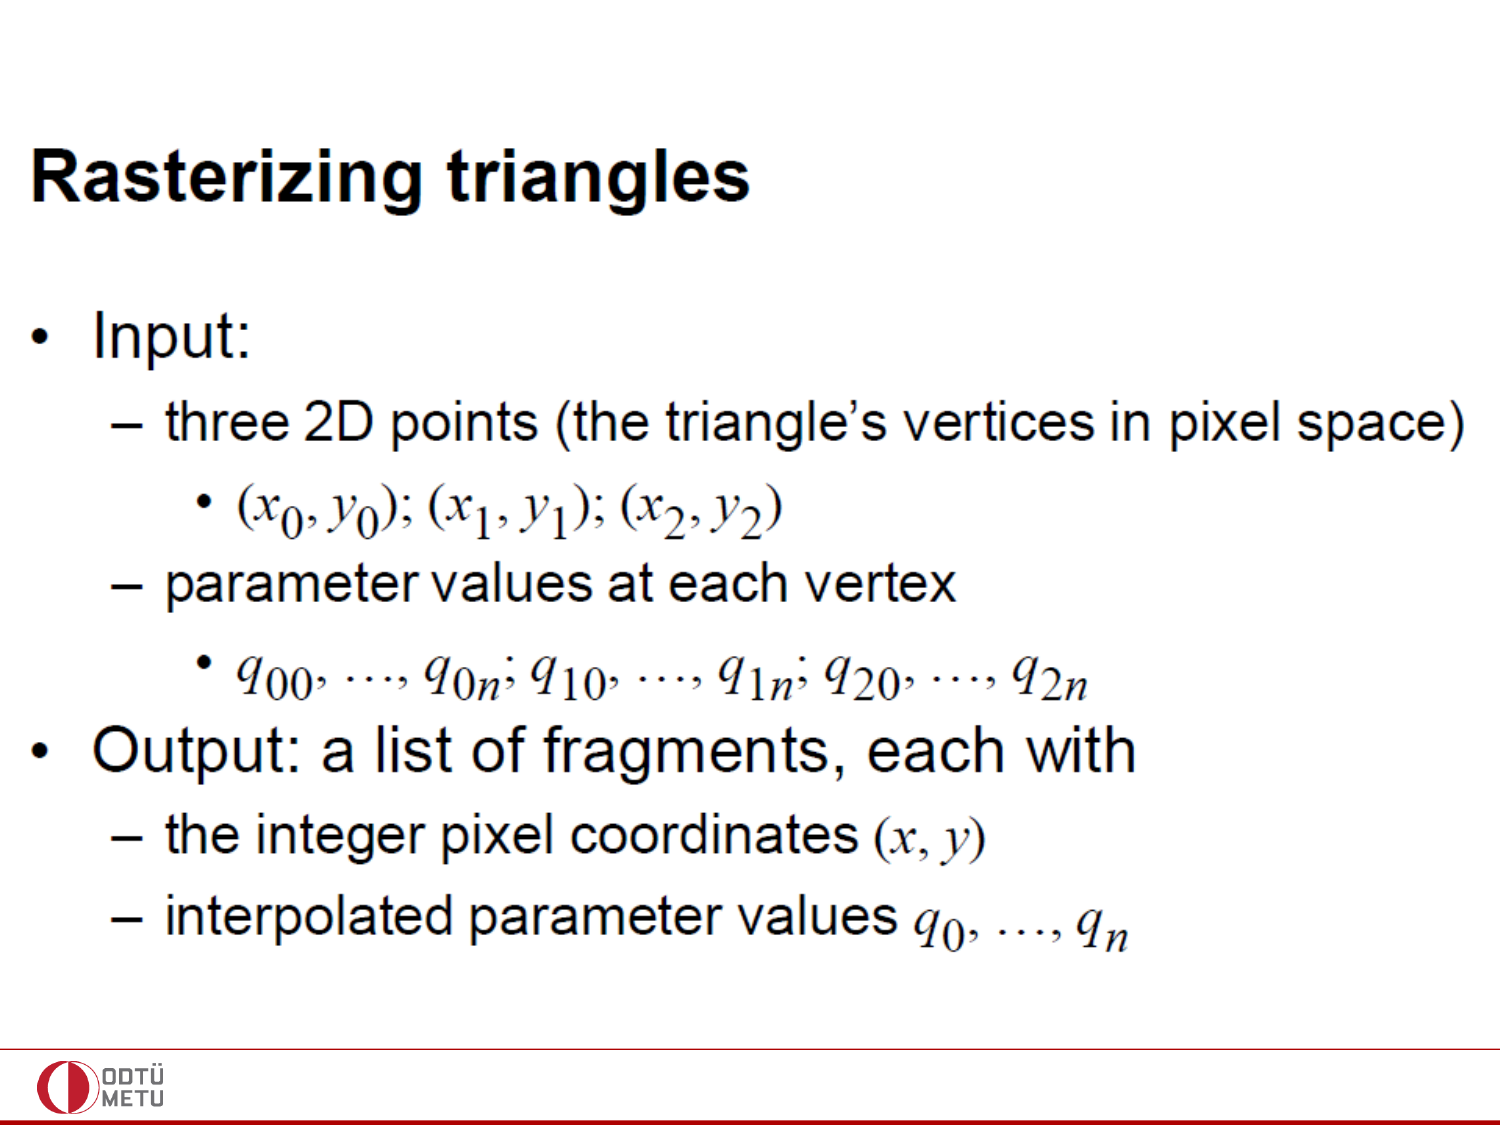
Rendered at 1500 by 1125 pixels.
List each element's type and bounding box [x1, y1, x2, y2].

picture [0, 115, 1482, 985]
picture [37, 1061, 163, 1114]
